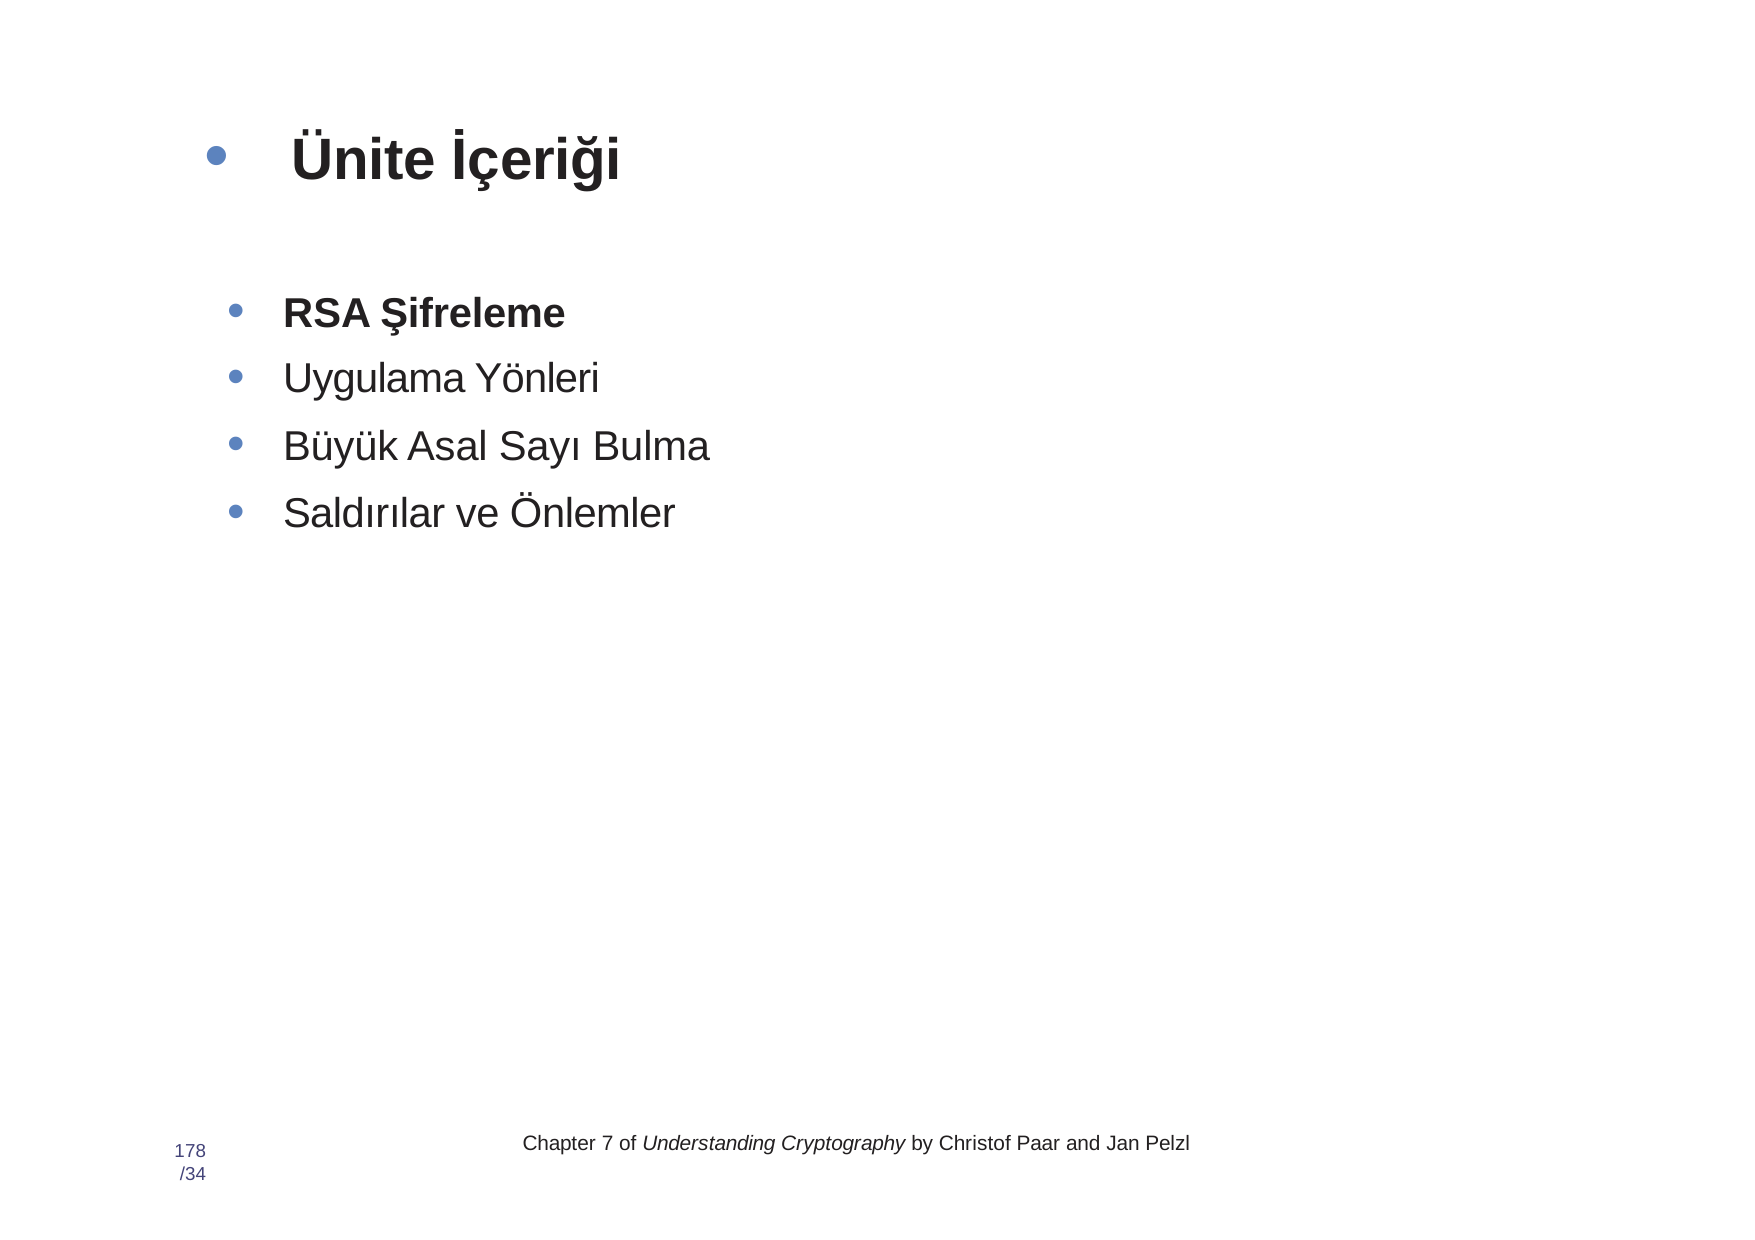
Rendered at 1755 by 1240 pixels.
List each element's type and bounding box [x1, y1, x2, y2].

title [202, 108, 1552, 181]
footer [520, 1129, 1194, 1157]
text_box [225, 235, 846, 600]
slide_number [170, 1139, 224, 1164]
